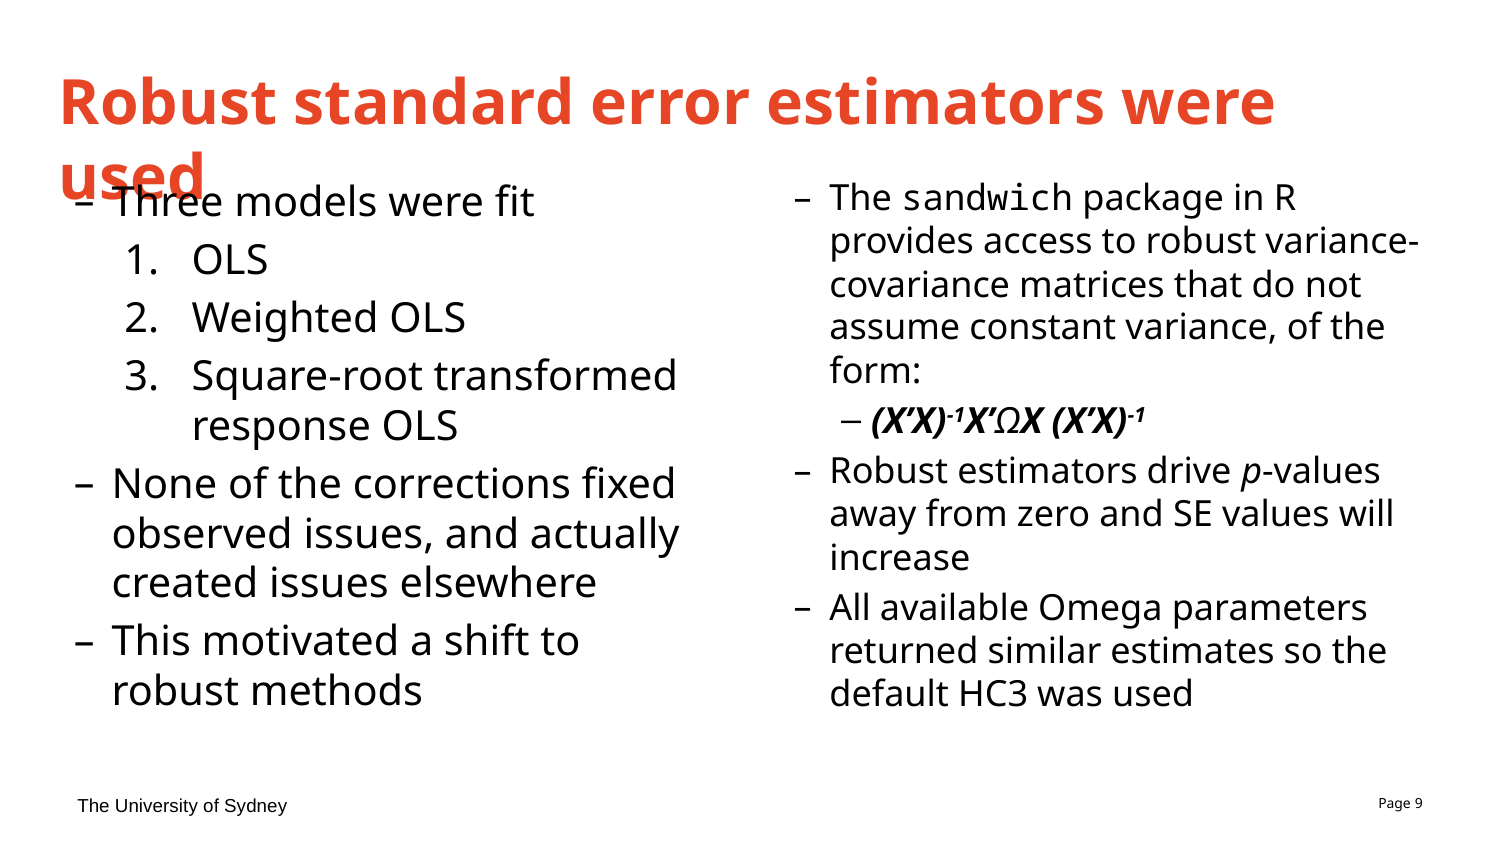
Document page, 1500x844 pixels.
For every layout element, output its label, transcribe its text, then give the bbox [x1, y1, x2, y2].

title Robust standard error estimators were used [58, 61, 1442, 142]
list The sandwich package in R provides access to robust variance-covariance matrices that do not assume constant variance, of the form: (X’X)-1X’ΩX (X’X)-1 Robust estimators drive p-values away from zero and SE values will increase All available Omega parameters returned similar estimates so the default HC3 was used [778, 167, 1442, 725]
list Three models were fit OLS Weighted OLS Square-root transformed response OLS None of the corrections fixed observed issues, and actually created issues elsewhere This motivated a shift to robust methods [58, 167, 722, 725]
